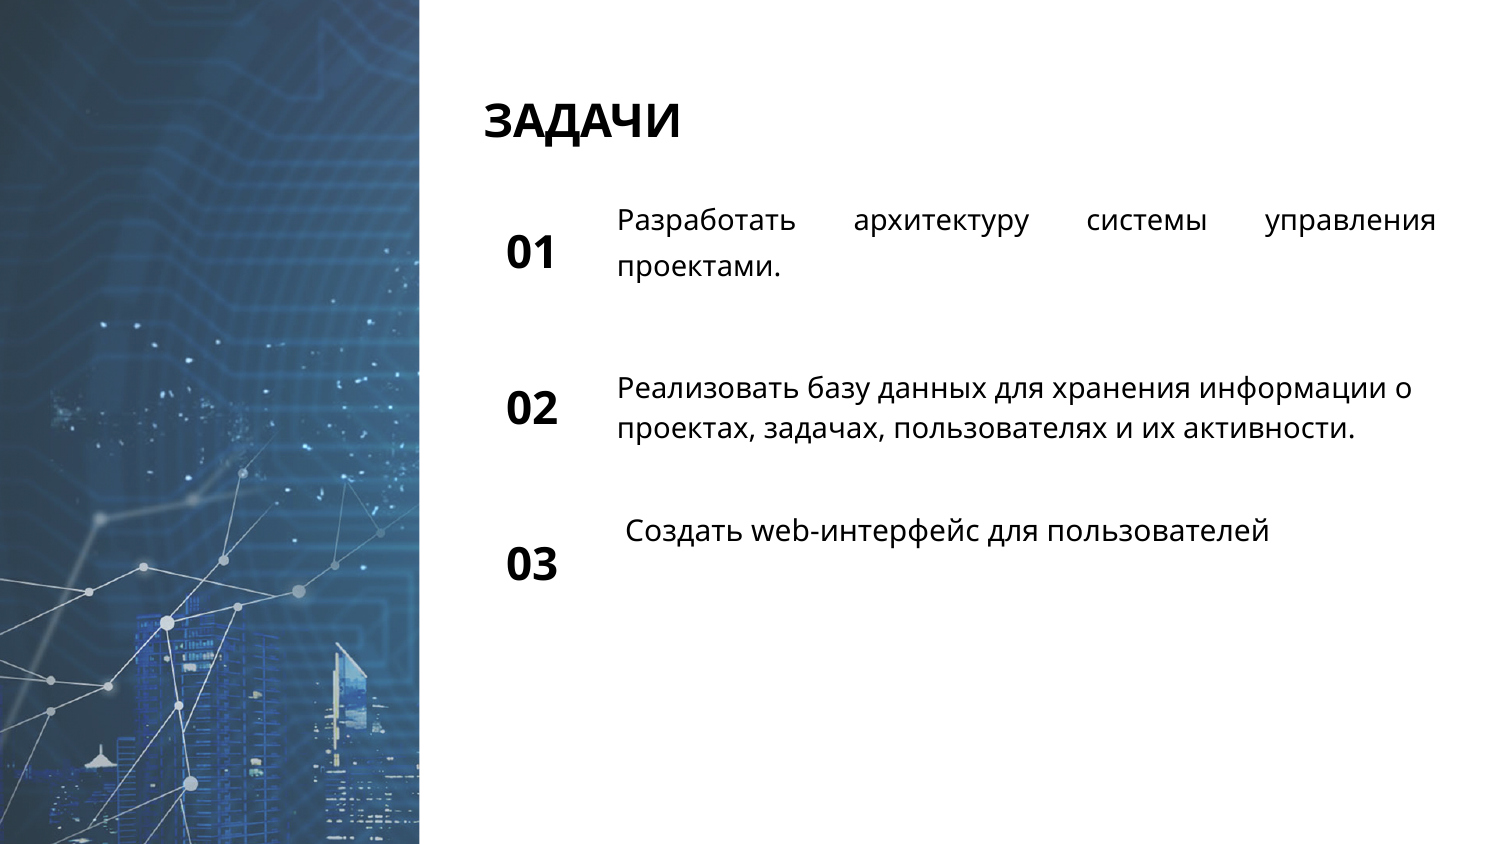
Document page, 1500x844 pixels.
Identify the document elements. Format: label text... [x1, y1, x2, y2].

picture [0, 0, 420, 844]
title ЗАДАЧИ [468, 72, 1453, 167]
text_box 03 [491, 519, 630, 605]
text_box 02 [491, 363, 601, 449]
text_box 01 [491, 207, 630, 293]
list Разработать архитектуру системы управления проектами. [601, 178, 1453, 322]
list Реализовать базу данных для хранения информации о проектах, задачах, пользователях и их активности. [601, 349, 1453, 464]
list Создать web-интерфейс для пользователей [610, 490, 1461, 635]
